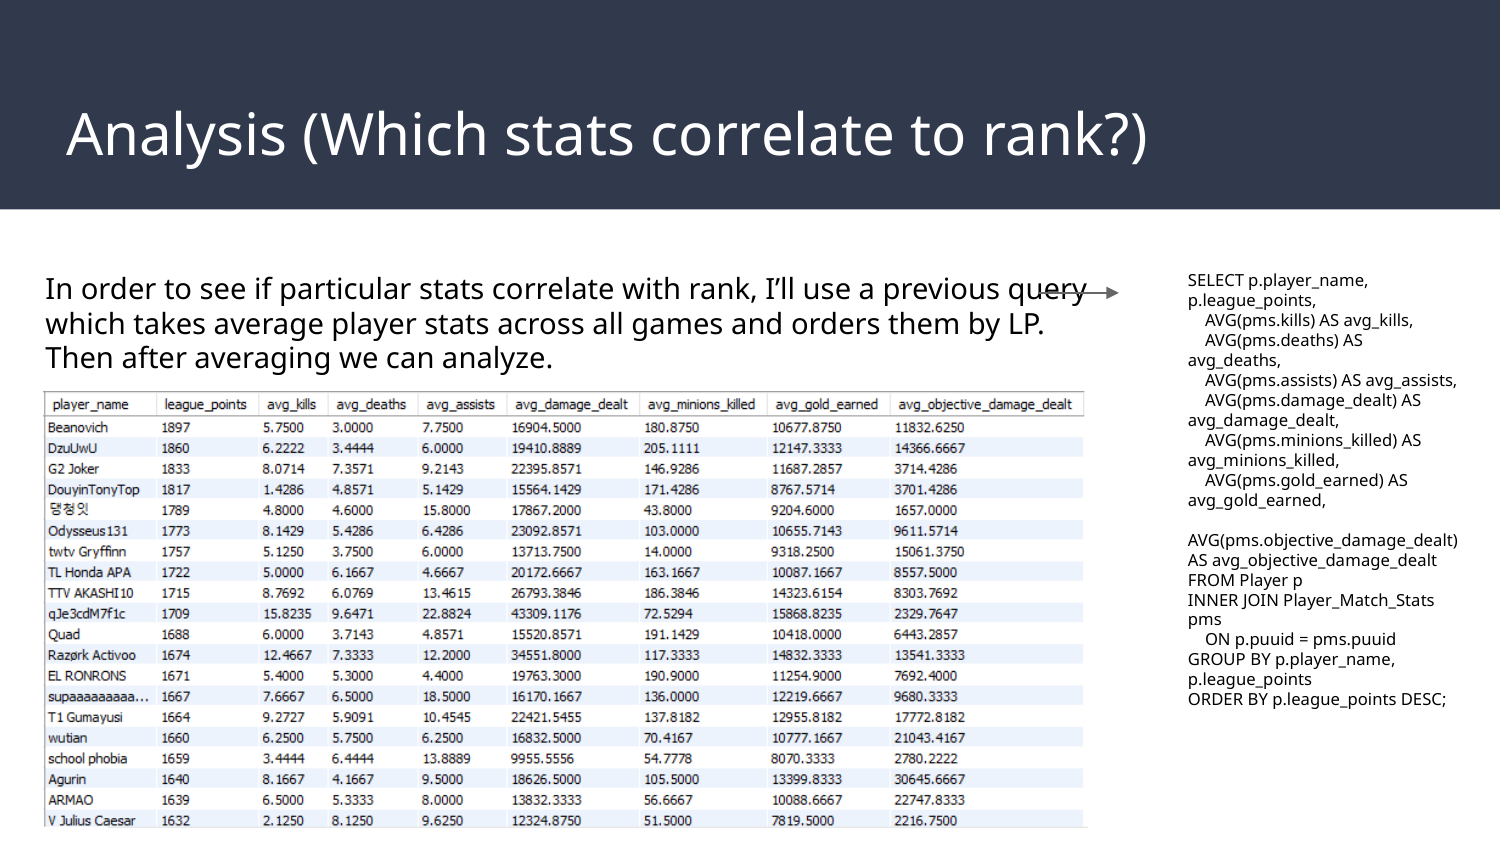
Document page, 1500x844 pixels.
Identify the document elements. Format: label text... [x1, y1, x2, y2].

text_box SELECT p.player_name, p.league_points, AVG(pms.kills) AS avg_kills, AVG(pms.deaths) AS avg_deaths, AVG(pms.assists) AS avg_assists, AVG(pms.damage_dealt) AS avg_damage_dealt, AVG(pms.minions_killed) AS avg_minions_killed, AVG(pms.gold_earned) AS avg_gold_earned, AVG(pms.objective_damage_dealt) AS avg_objective_damage_dealt FROM Player p INNER JOIN Player_Match_Stats pms ON p.puuid = pms.puuid GROUP BY p.player_name, p.league_points ORDER BY p.league_points DESC; [1172, 254, 1476, 744]
text_box In order to see if particular stats correlate with rank, I’ll use a previous query which takes average player stats across all games and orders them by LP. Then after averaging we can analyze. [30, 254, 1128, 390]
picture [43, 391, 1088, 828]
title Analysis (Which stats correlate to rank?) [51, 82, 1449, 185]
